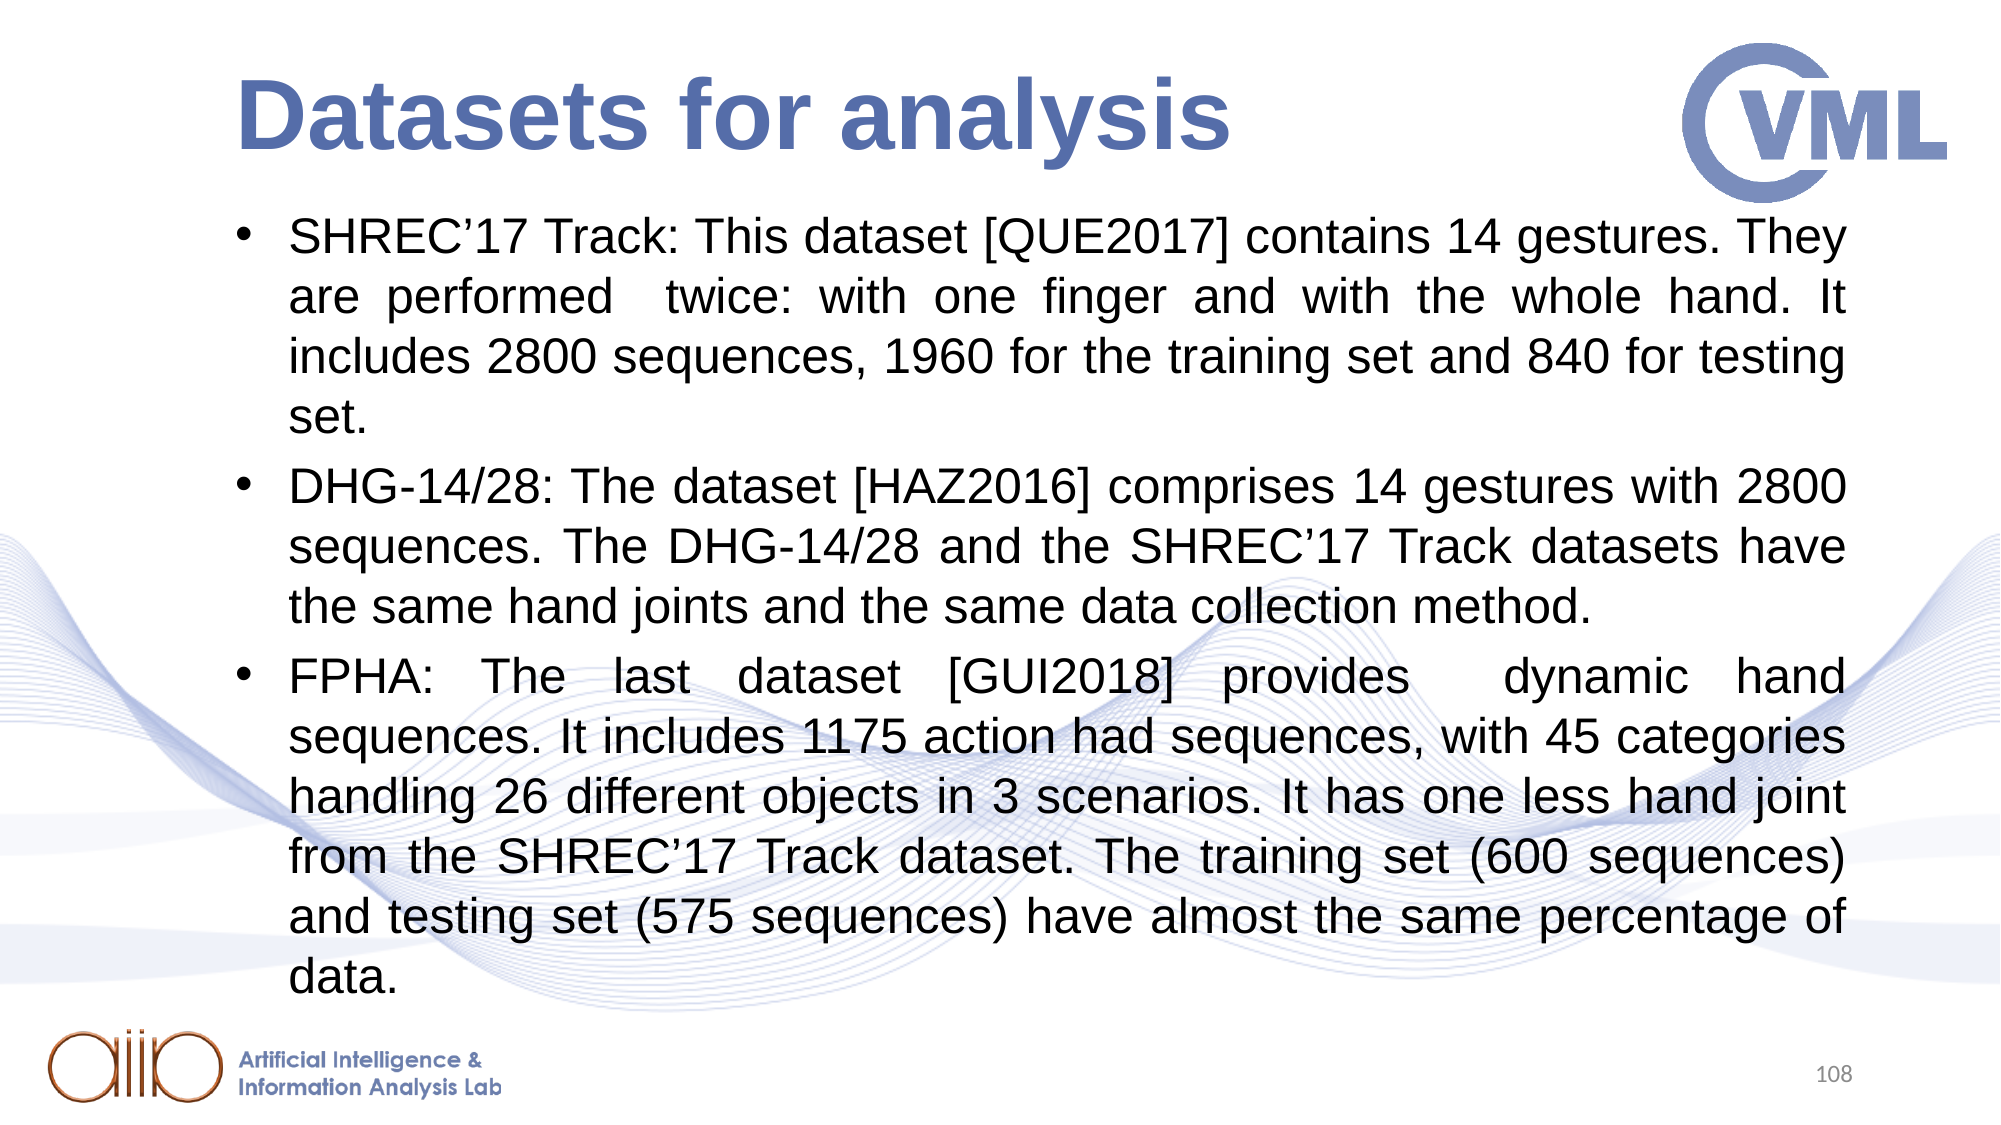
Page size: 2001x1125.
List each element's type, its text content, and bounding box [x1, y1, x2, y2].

picture [1647, 19, 1993, 226]
list SHREC’17 Track: This dataset [QUE2017] contains 14 gestures. They are performed twice: with one finger and with the whole hand. It includes 2800 sequences, 1960 for the training set and 840 for testing set. DHG-14/28: The dataset [HAZ2016] comprises 14 gestures with 2800 sequences. The DHG-14/28 and the SHREC’17 Track datasets have the same hand joints and the same data collection method. FPHA: The last dataset [GUI2018] provides dynamic hand sequences. It includes 1175 action had sequences, with 45 categories handling 26 different objects in 3 scenarios. It has one less hand joint from the SHREC’17 Track dataset. The training set (600 sequences) and testing set (575 sequences) have almost the same percentage of data. [220, 196, 1863, 1024]
slide_number 108 [1401, 1042, 1869, 1103]
picture [43, 1023, 501, 1106]
title Datasets for analysis [220, 22, 1455, 196]
